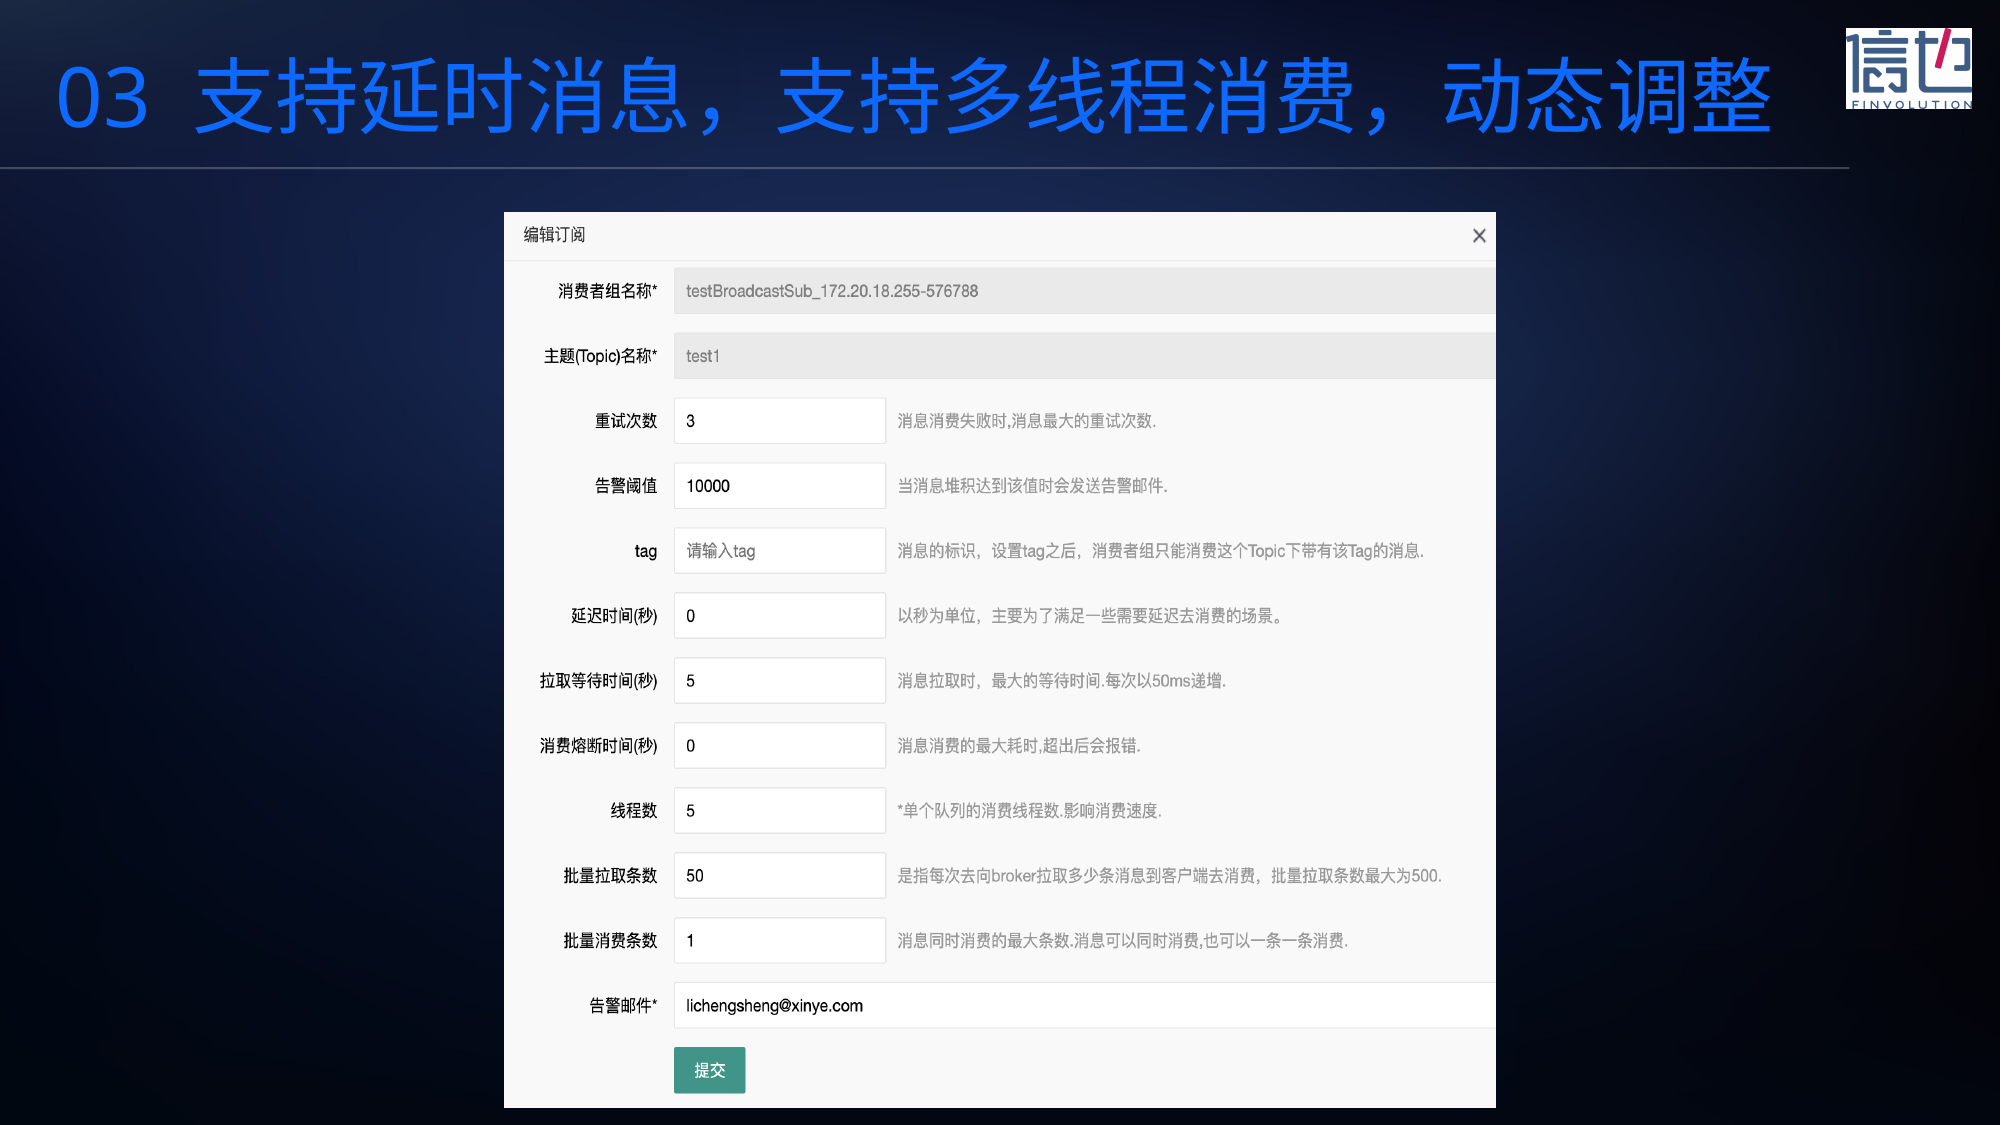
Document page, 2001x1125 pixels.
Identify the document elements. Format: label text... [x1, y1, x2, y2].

text_box 03 支持延时消息，支持多线程消费，动态调整 [40, 37, 1811, 152]
picture [0, 0, 2000, 1125]
